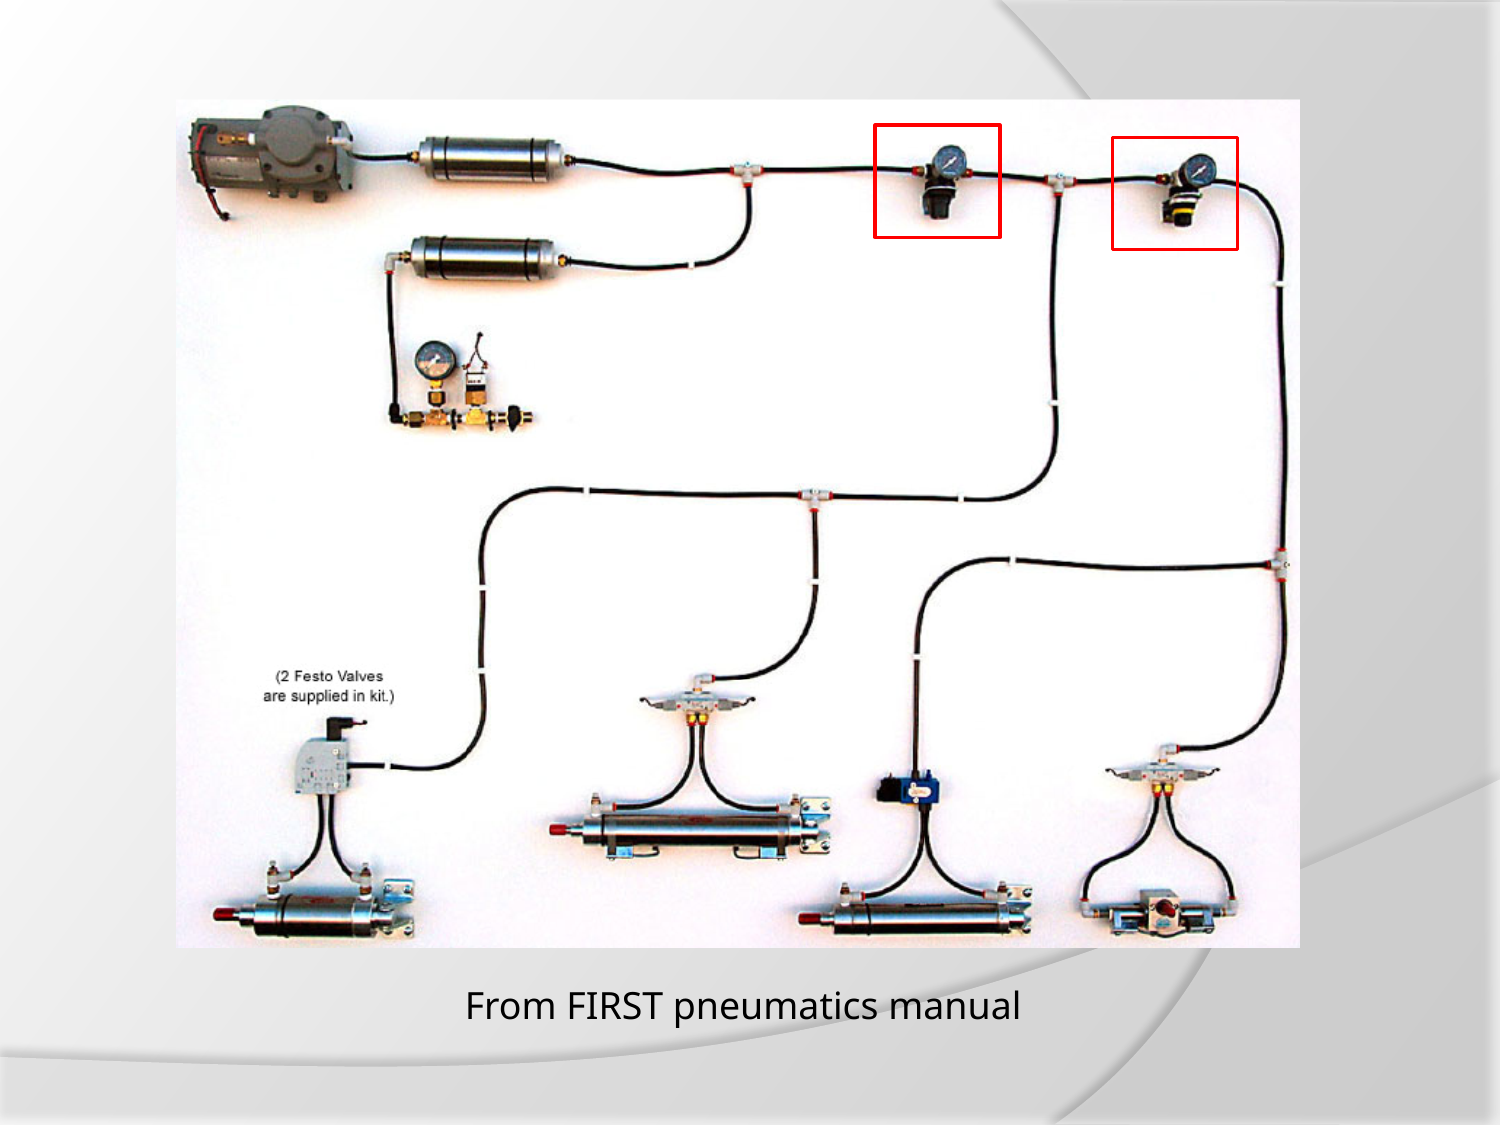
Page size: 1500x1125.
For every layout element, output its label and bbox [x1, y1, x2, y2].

picture [1171, 100, 1299, 948]
picture [313, 0, 1162, 1087]
picture [177, 100, 305, 948]
text_box [1172, 136, 1239, 251]
